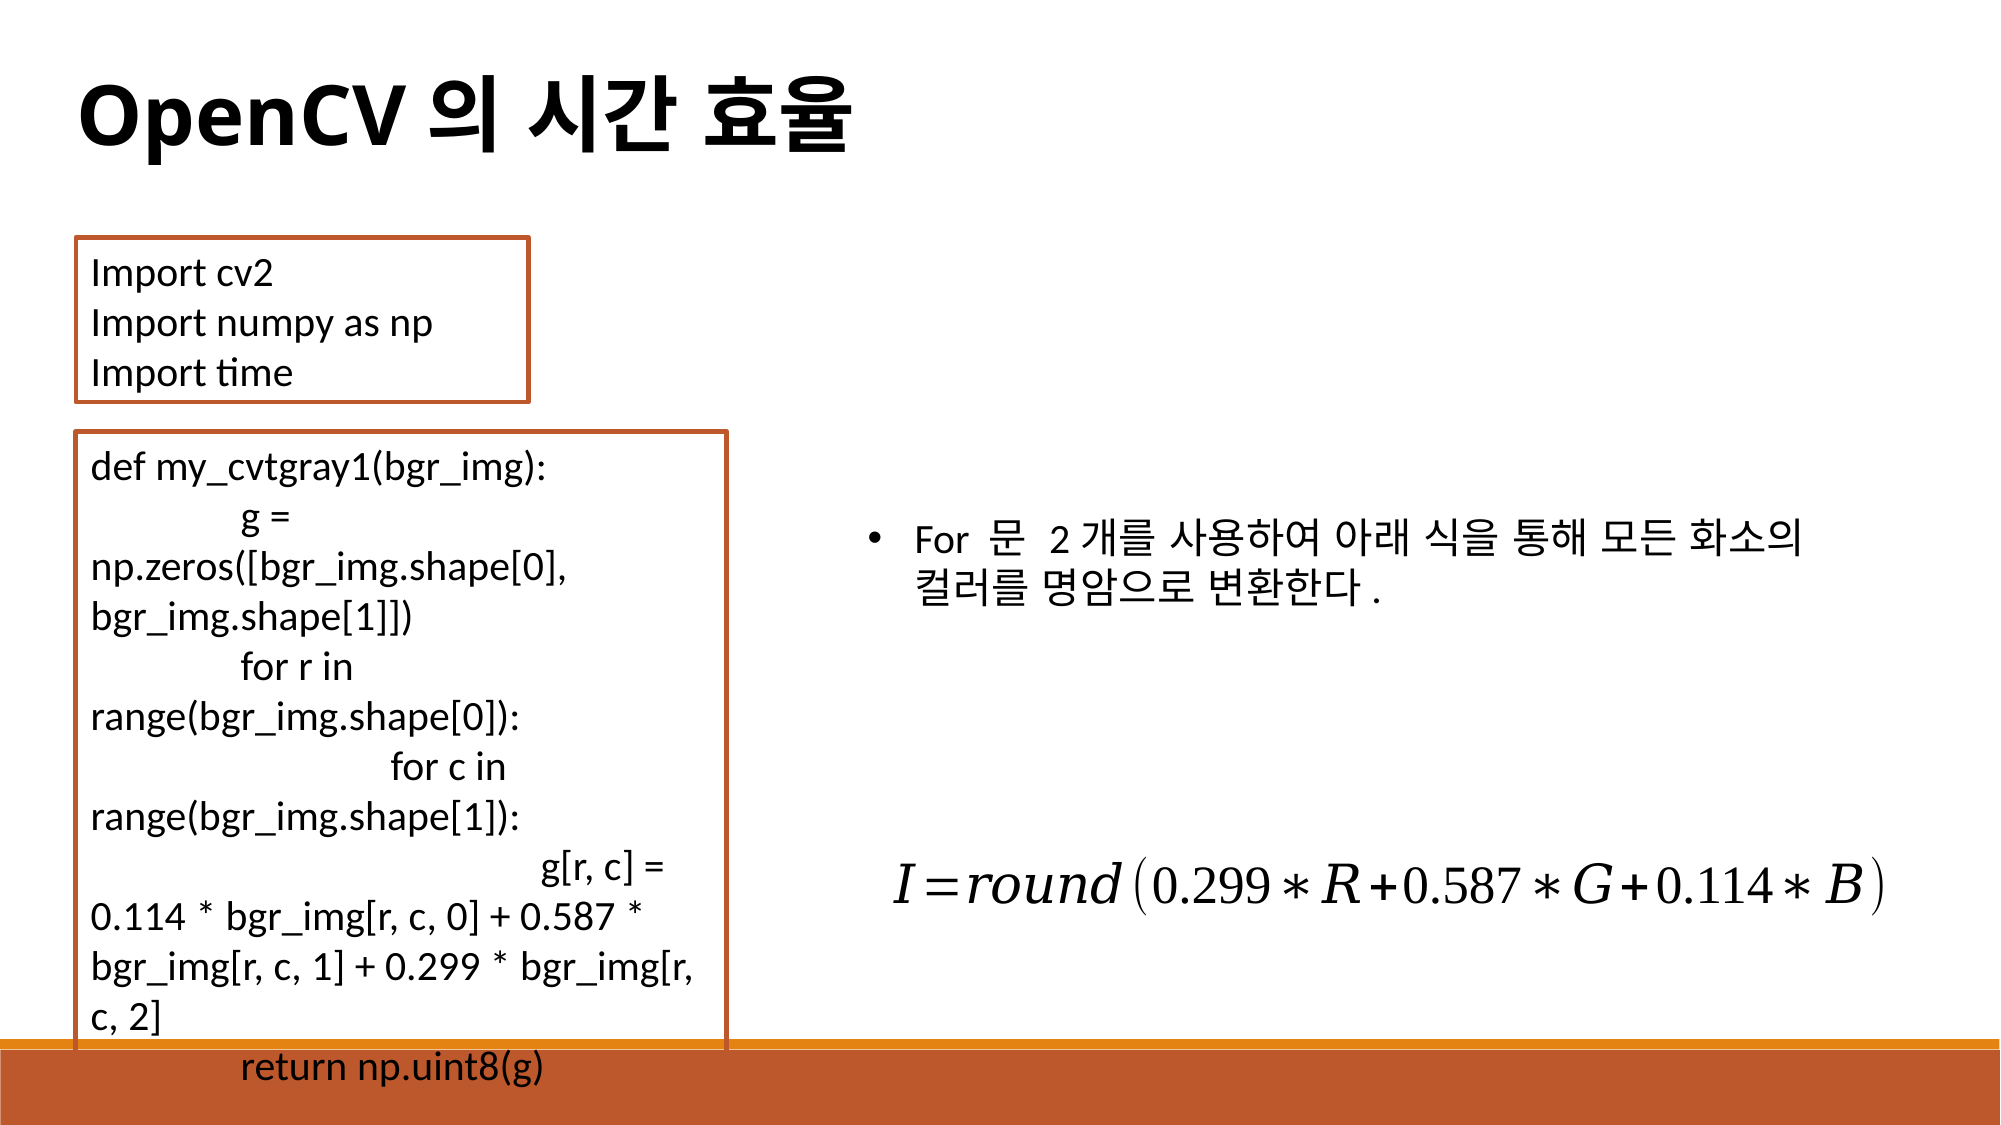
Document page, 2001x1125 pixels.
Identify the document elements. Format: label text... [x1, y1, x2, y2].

text_box Import cv2 Import numpy as np Import time [75, 237, 529, 402]
text_box def my_cvtgray1(bgr_img): g = np.zeros([bgr_img.shape[0], bgr_img.shape[1]]) for r in range(bgr_img.shape[0]): for c in range(bgr_img.shape[1]): g[r, c] = 0.114 * bgr_img[r, c, 0] + 0.587 * bgr_img[r, c, 1] + 0.299 * bgr_img[r, c, 2] return np.uint8(g) [75, 431, 727, 1097]
text_box OpenCV의 시간 효율 [61, 54, 871, 170]
text_box For 문 2개를 사용하여 아래 식을 통해 모든 화소의 컬러를 명암으로 변환한다. [852, 504, 1848, 620]
